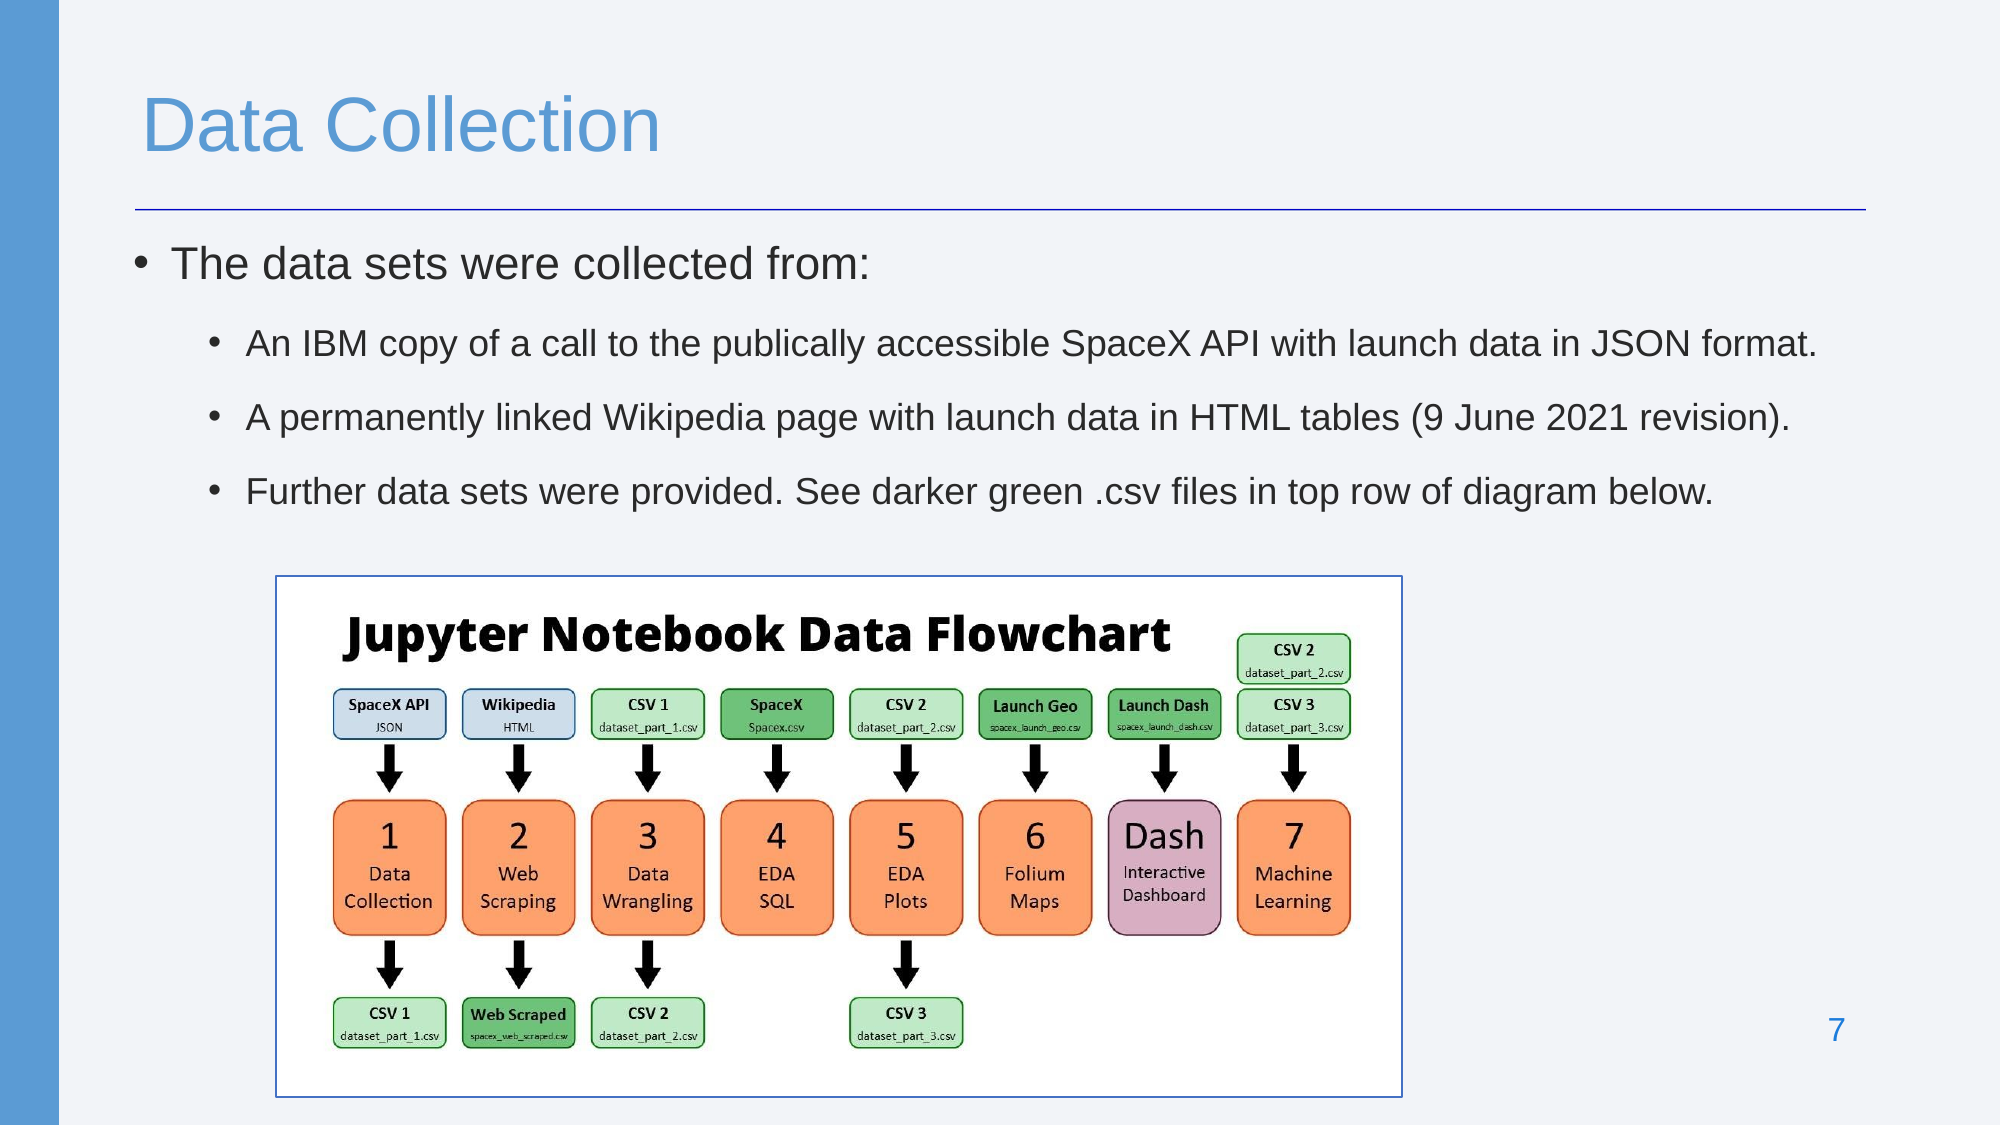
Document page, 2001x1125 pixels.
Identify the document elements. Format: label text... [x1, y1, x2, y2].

slide_number ‹#› [1821, 1001, 1873, 1125]
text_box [275, 575, 1403, 1098]
picture [59, 0, 2000, 1125]
text_box The data sets were collected from: An IBM copy of a call to the publically accessible SpaceX API with launch data in JSON format. A permanently linked Wikipedia page with launch data in HTML tables (9 June 2021 revision). Further data sets were provided. See darker green .csv files in top row of diagram below. [131, 232, 1823, 512]
title Data Collection [139, 72, 1820, 263]
text_box [0, 0, 59, 1125]
